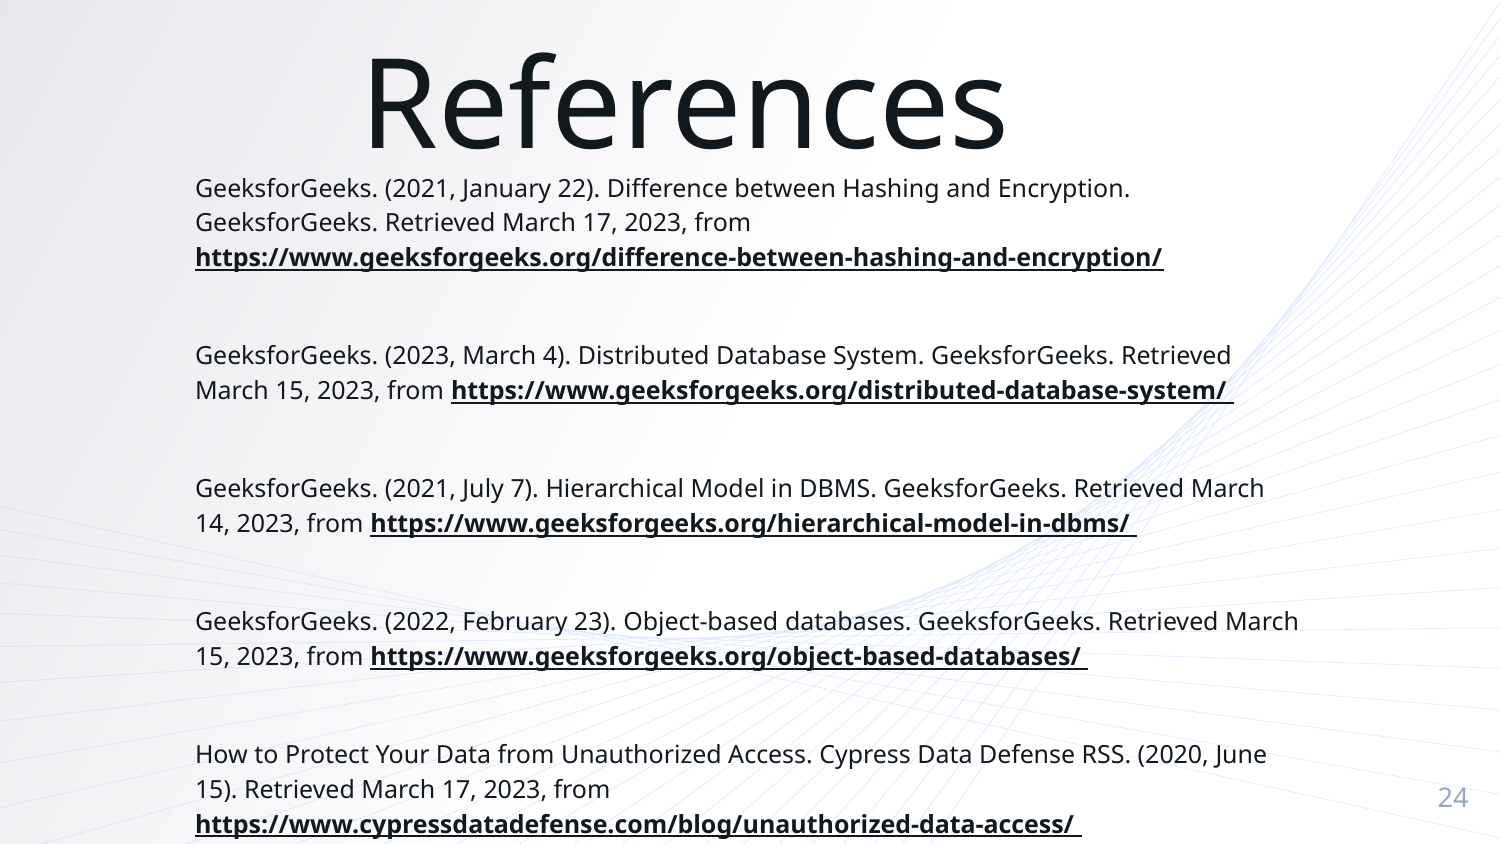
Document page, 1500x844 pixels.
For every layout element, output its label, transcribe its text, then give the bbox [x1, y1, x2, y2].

title References [360, 0, 1199, 167]
list GeeksforGeeks. (2021, January 22). Difference between Hashing and Encryption. GeeksforGeeks. Retrieved March 17, 2023, from https://www.geeksforgeeks.org/difference-between-hashing-and-encryption/ GeeksforGeeks. (2023, March 4). Distributed Database System. GeeksforGeeks. Retrieved March 15, 2023, from https://www.geeksforgeeks.org/distributed-database-system/ GeeksforGeeks. (2021, July 7). Hierarchical Model in DBMS. GeeksforGeeks. Retrieved March 14, 2023, from https://www.geeksforgeeks.org/hierarchical-model-in-dbms/ GeeksforGeeks. (2022, February 23). Object-based databases. GeeksforGeeks. Retrieved March 15, 2023, from https://www.geeksforgeeks.org/object-based-databases/ How to Protect Your Data from Unauthorized Access. Cypress Data Defense RSS. (2020, June 15). Retrieved March 17, 2023, from https://www.cypressdatadefense.com/blog/unauthorized-data-access/ [195, 167, 1305, 783]
slide_number ‹#› [1378, 766, 1469, 832]
